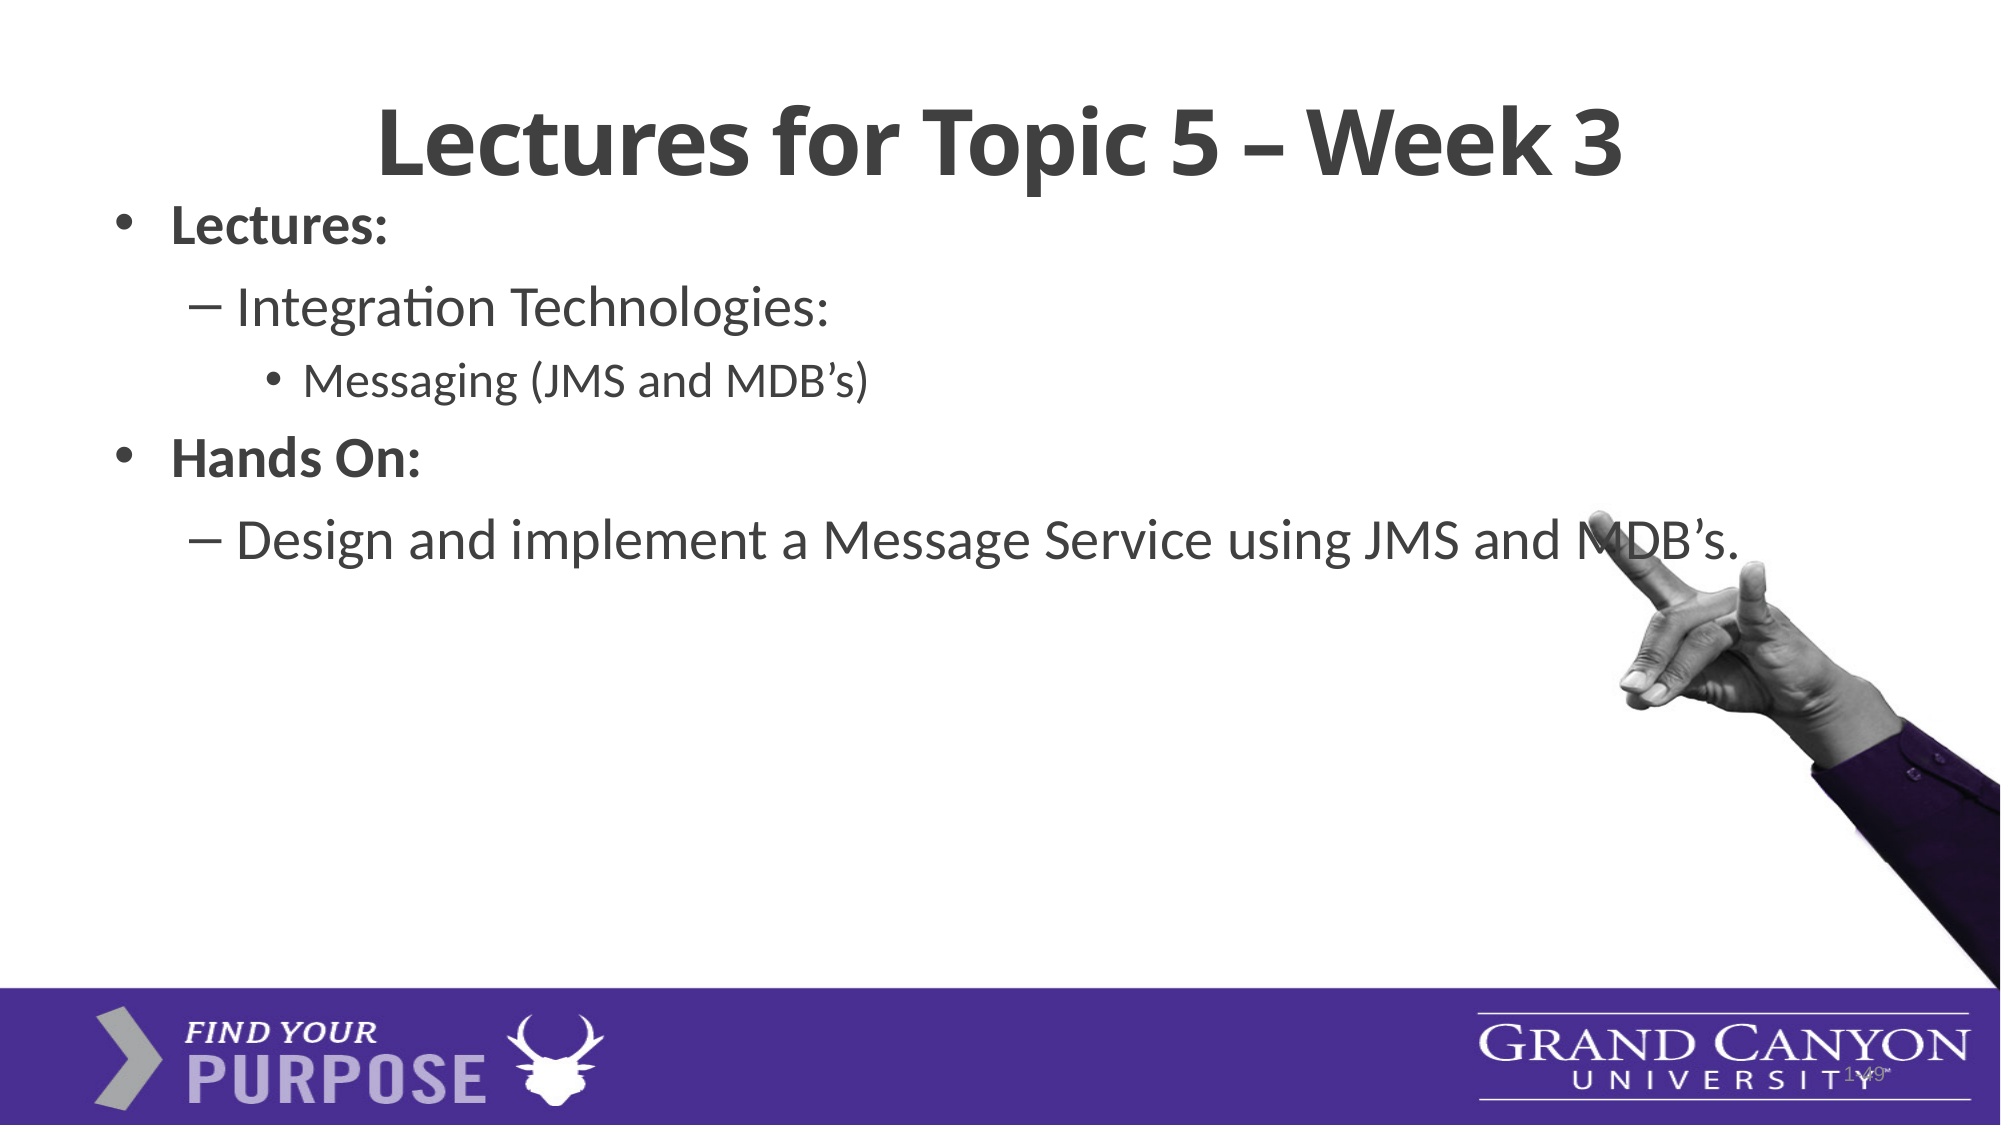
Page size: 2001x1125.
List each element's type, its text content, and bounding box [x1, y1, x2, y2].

slide_number 1-49 [1433, 1042, 1900, 1103]
list Lectures: Integration Technologies: Messaging (JMS and MDB’s) Hands On: Design and implement a Message Service using JMS and MDB’s. [99, 178, 1900, 1059]
title Lectures for Topic 5 – Week 3 [99, 45, 1900, 178]
picture [0, 0, 2001, 1125]
